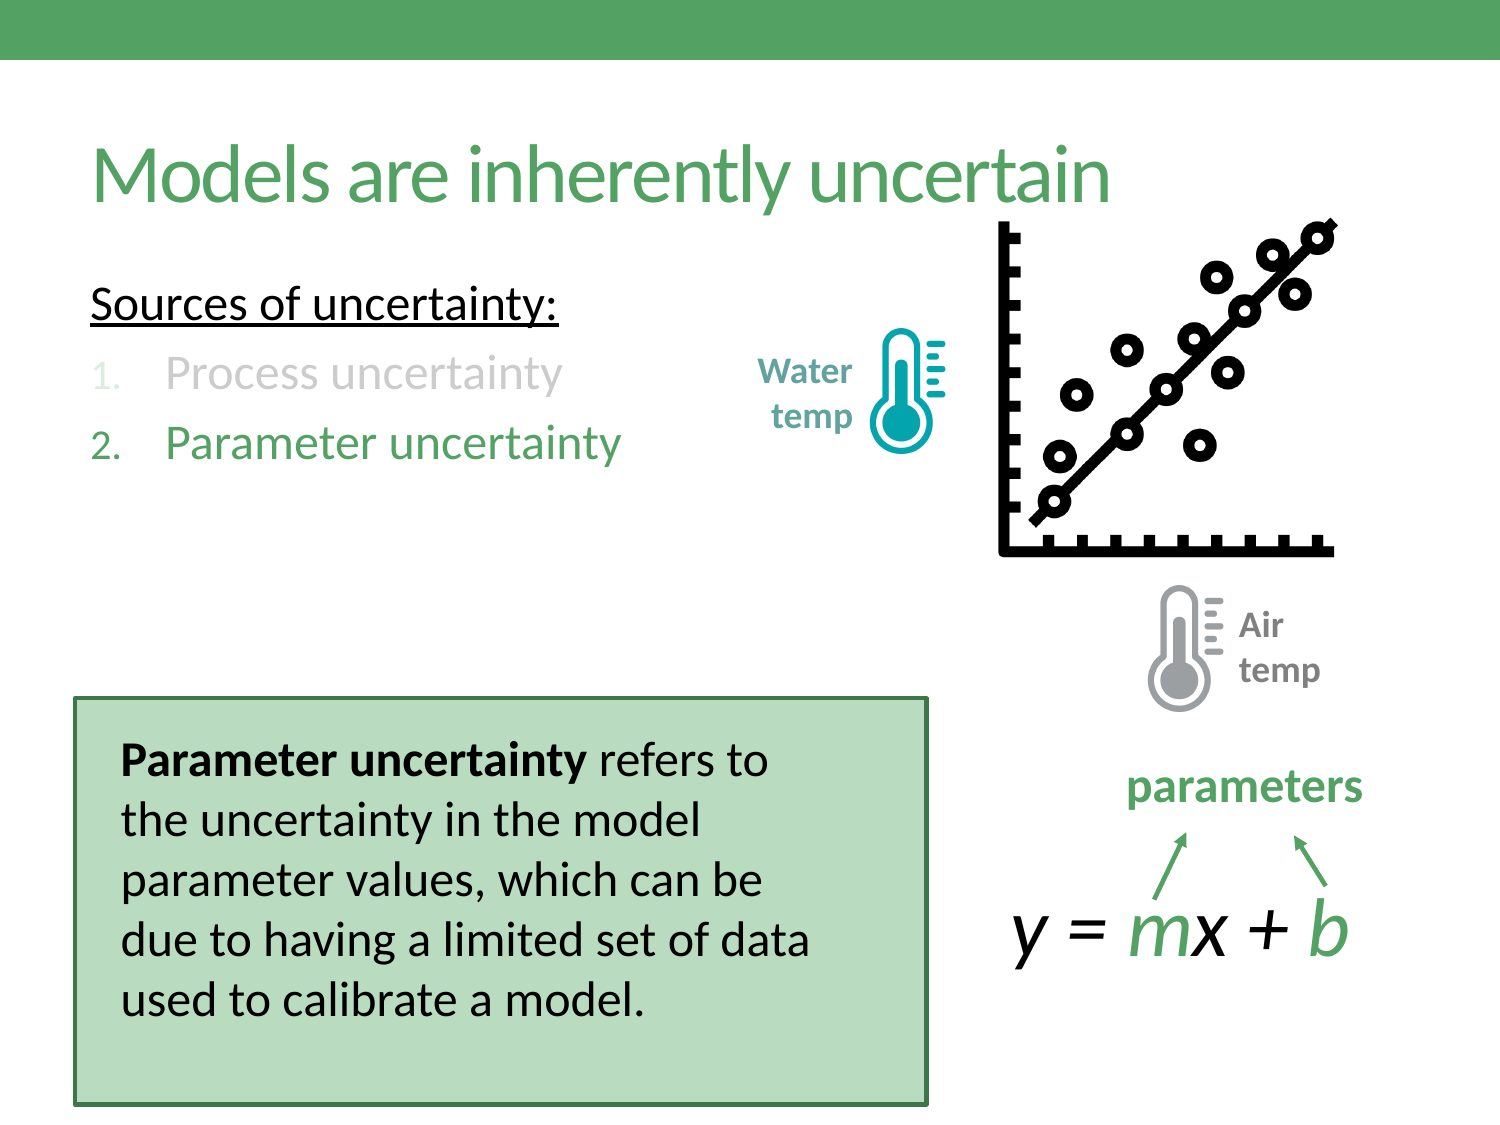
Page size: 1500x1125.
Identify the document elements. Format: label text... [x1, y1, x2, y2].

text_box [1293, 835, 1326, 887]
text_box Air temp [1266, 592, 1342, 697]
text_box y = mx + b [996, 865, 1394, 981]
title Models are inherently uncertain [75, 87, 1425, 250]
picture [833, 210, 1375, 574]
picture [1112, 585, 1259, 715]
text_box Water temp [737, 339, 831, 444]
text_box parameters [1111, 745, 1379, 821]
text_box [73, 337, 693, 411]
text_box [73, 696, 929, 1107]
text_box Parameter uncertainty refers to the uncertainty in the model parameter values, which can be due to having a limited set of data used to calibrate a model. [105, 719, 832, 1035]
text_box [1153, 831, 1187, 900]
list Sources of uncertainty: Process uncertainty Parameter uncertainty [75, 262, 1425, 1063]
